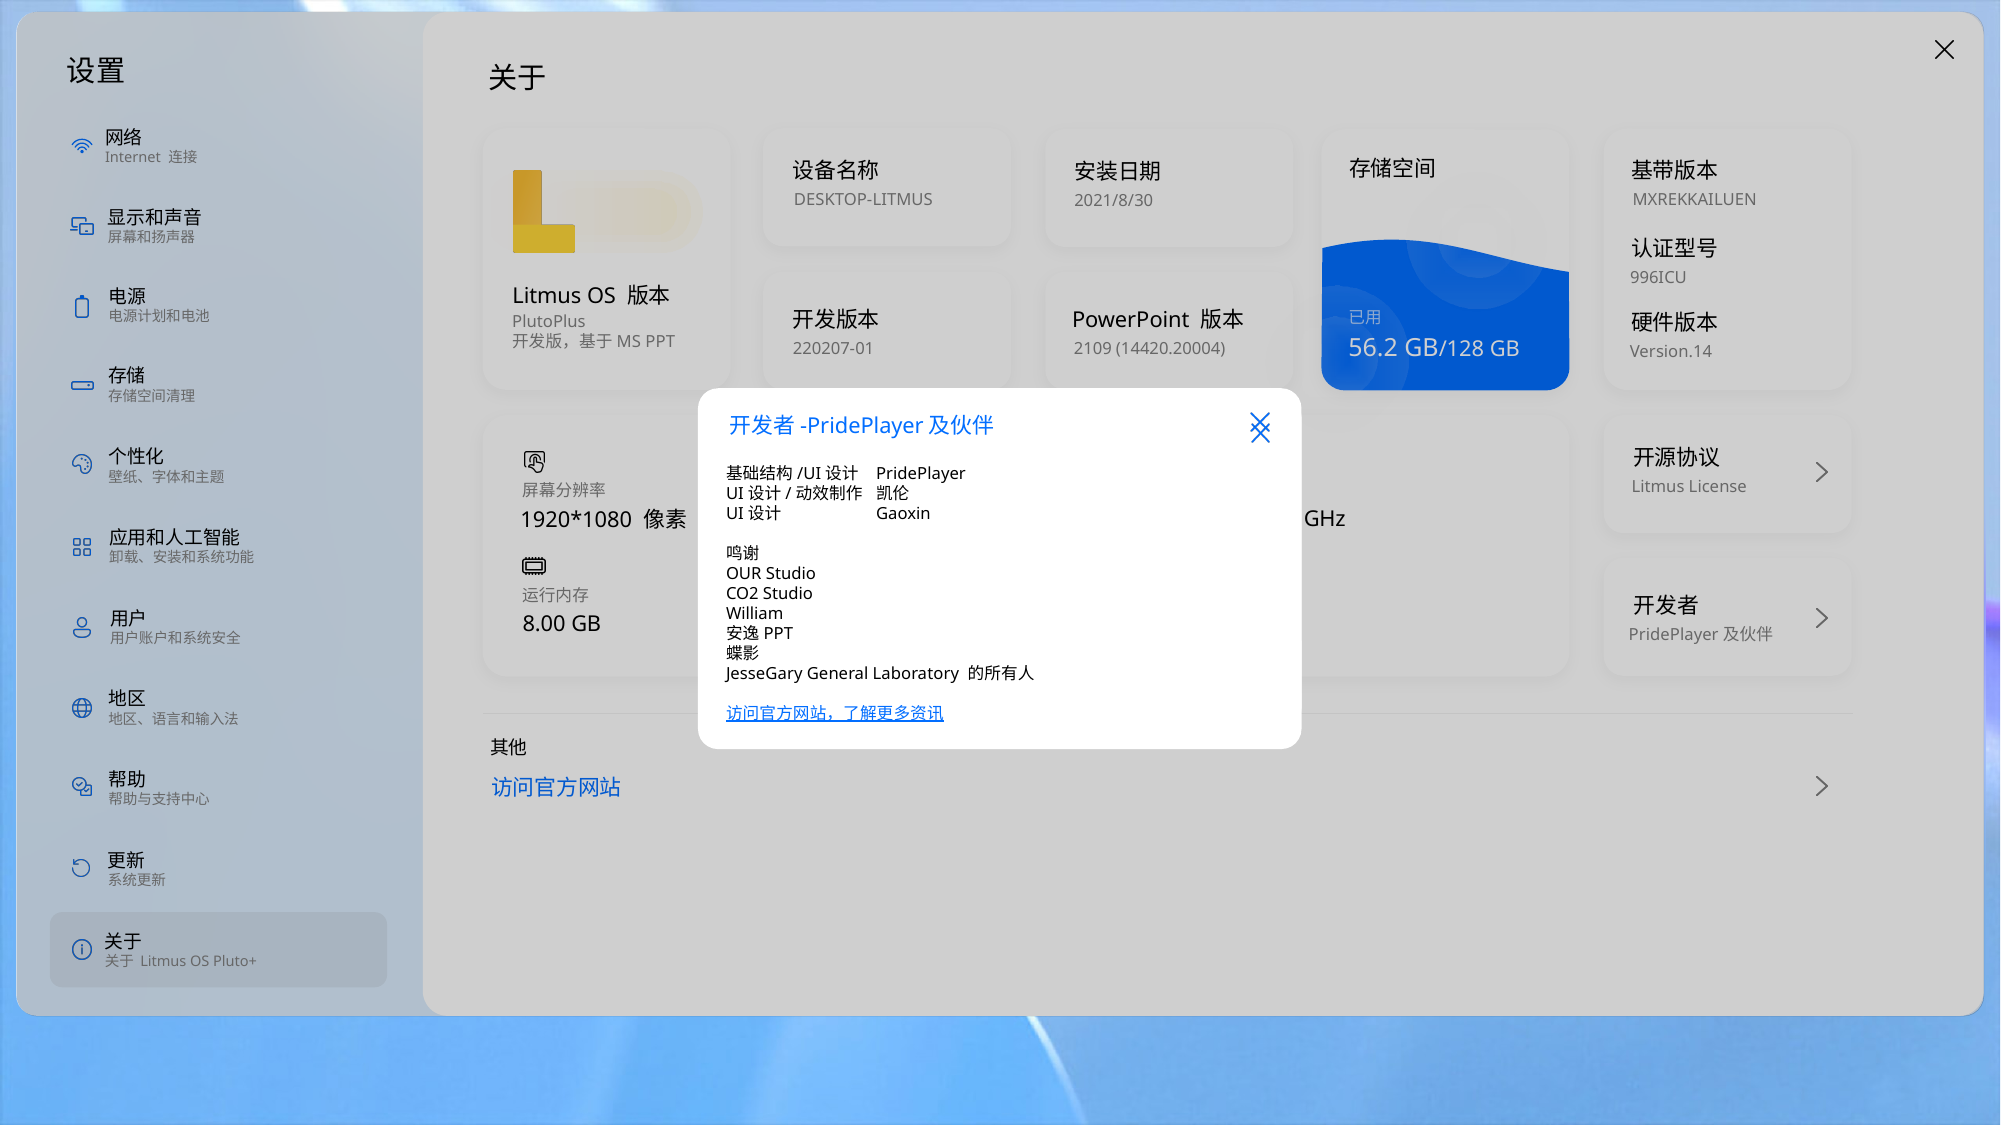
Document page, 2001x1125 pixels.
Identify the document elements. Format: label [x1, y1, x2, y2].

text_box [474, 766, 1828, 809]
text_box [762, 128, 1011, 247]
text_box [72, 760, 226, 816]
text_box [73, 598, 258, 655]
text_box [1045, 271, 1294, 388]
text_box [73, 518, 271, 574]
text_box [72, 679, 256, 736]
picture [0, 0, 2001, 1125]
text_box [482, 415, 697, 677]
text_box [71, 118, 210, 174]
text_box [72, 437, 241, 494]
text_box [13, 11, 1986, 1016]
text_box [72, 921, 270, 978]
text_box [1045, 128, 1294, 248]
text_box [71, 356, 211, 413]
text_box [1603, 128, 1852, 391]
text_box [1321, 129, 1570, 391]
text_box [1302, 415, 1570, 677]
text_box [1603, 557, 1852, 676]
text_box [70, 198, 218, 254]
text_box [482, 128, 731, 390]
text_box [72, 841, 182, 897]
text_box [1603, 415, 1852, 534]
text_box [697, 388, 1302, 750]
text_box [763, 271, 1012, 388]
text_box [75, 277, 226, 333]
